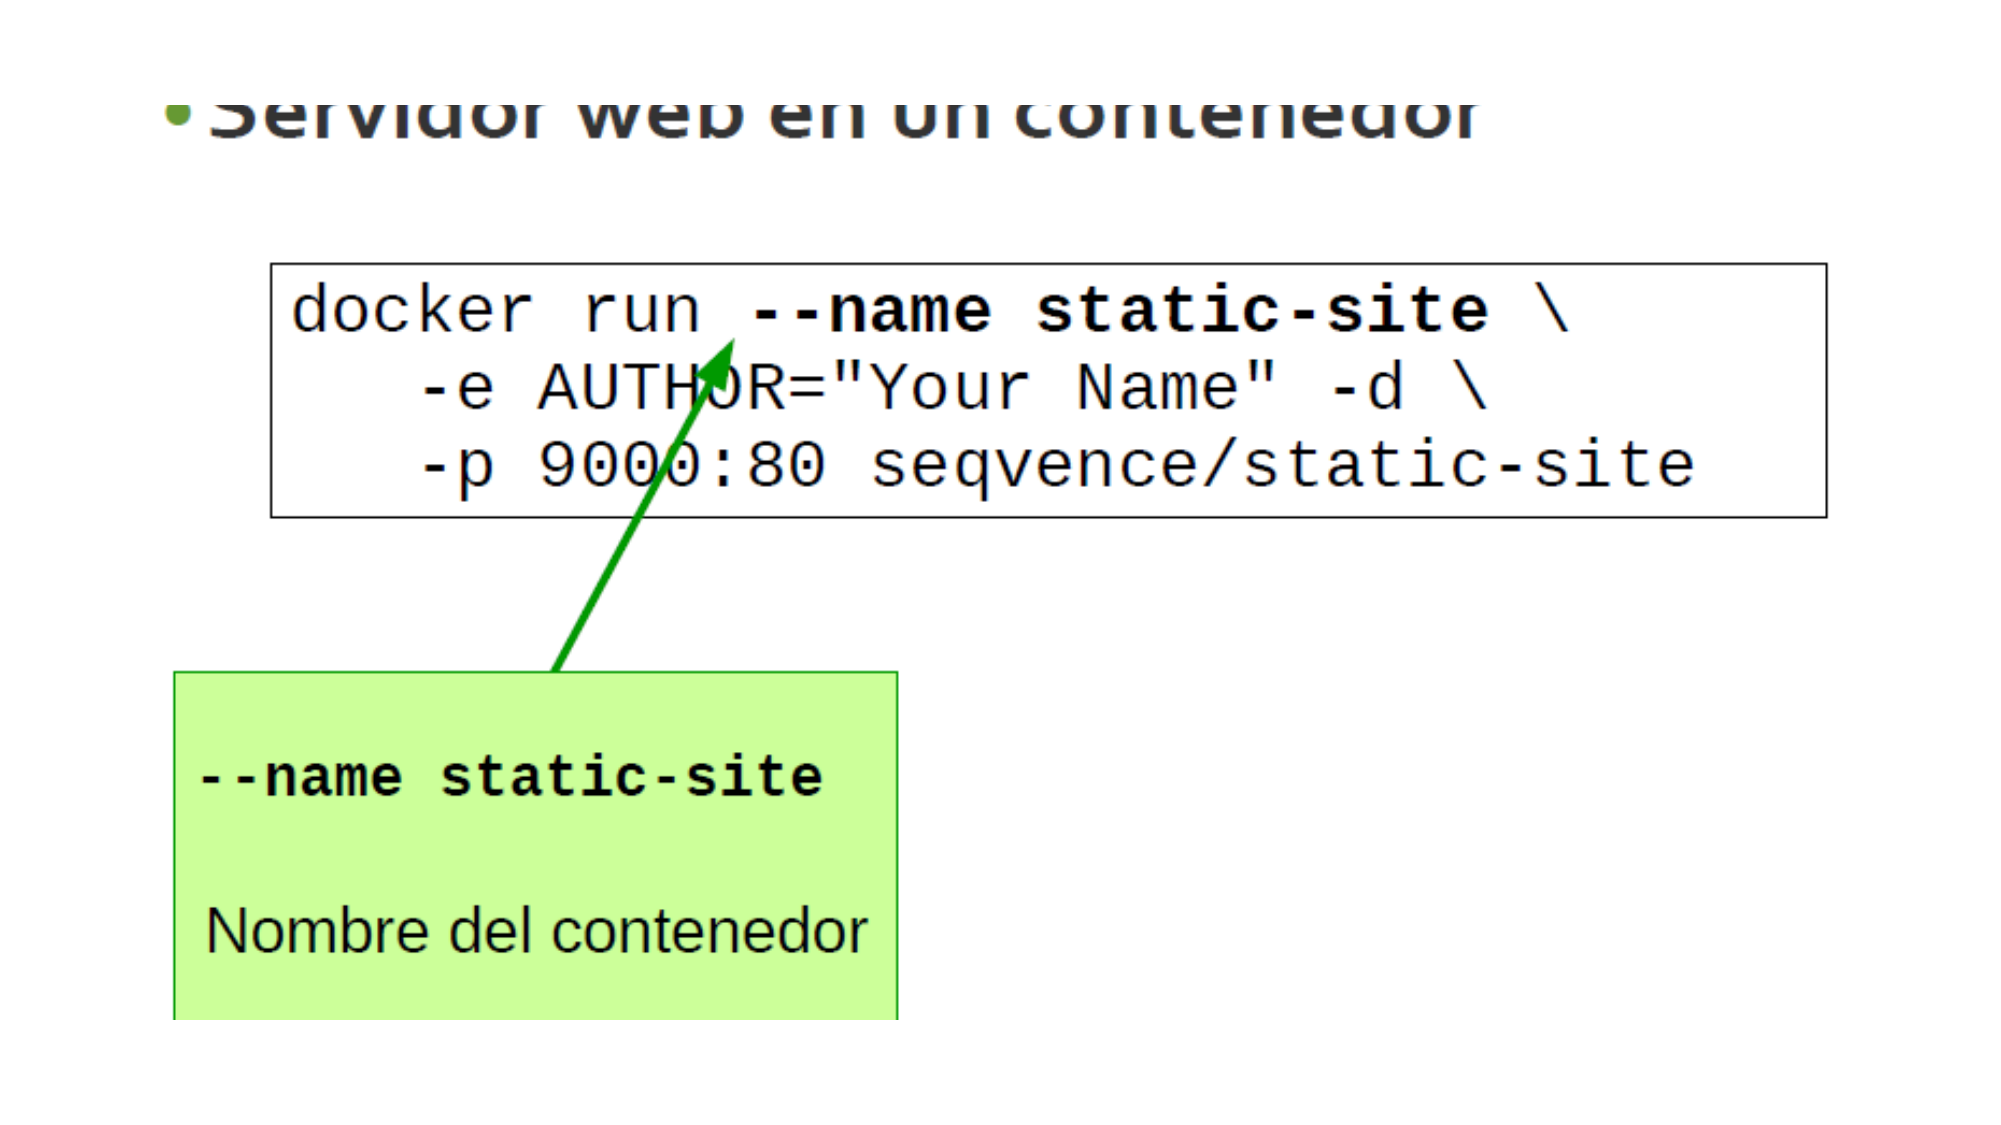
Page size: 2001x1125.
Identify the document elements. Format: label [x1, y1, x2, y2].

list [105, 105, 1895, 1020]
